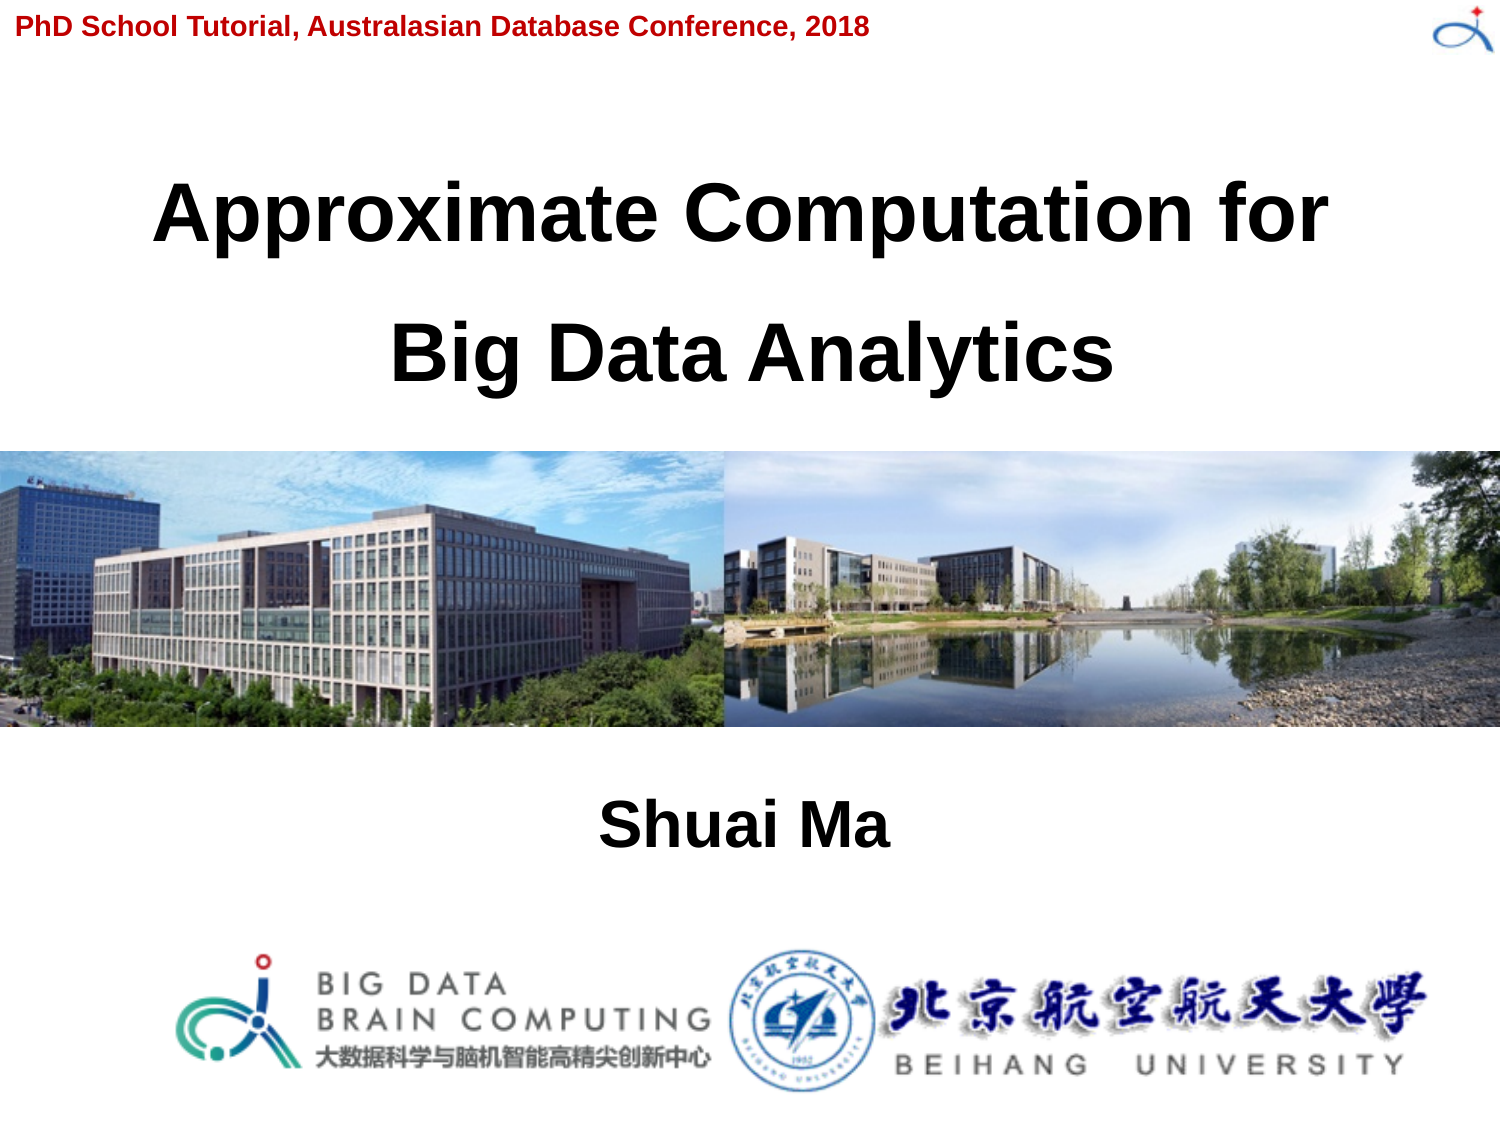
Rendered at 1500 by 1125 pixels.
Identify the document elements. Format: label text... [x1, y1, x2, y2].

text_box Shuai Ma [59, 773, 1430, 1067]
picture [1432, 5, 1495, 55]
text_box PhD School Tutorial, Australasian Database Conference, 2018 [0, 0, 1453, 50]
text_box Approximate Computation for Big Data Analytics [17, 110, 1489, 406]
picture [161, 945, 1453, 1096]
picture [0, 451, 1500, 727]
